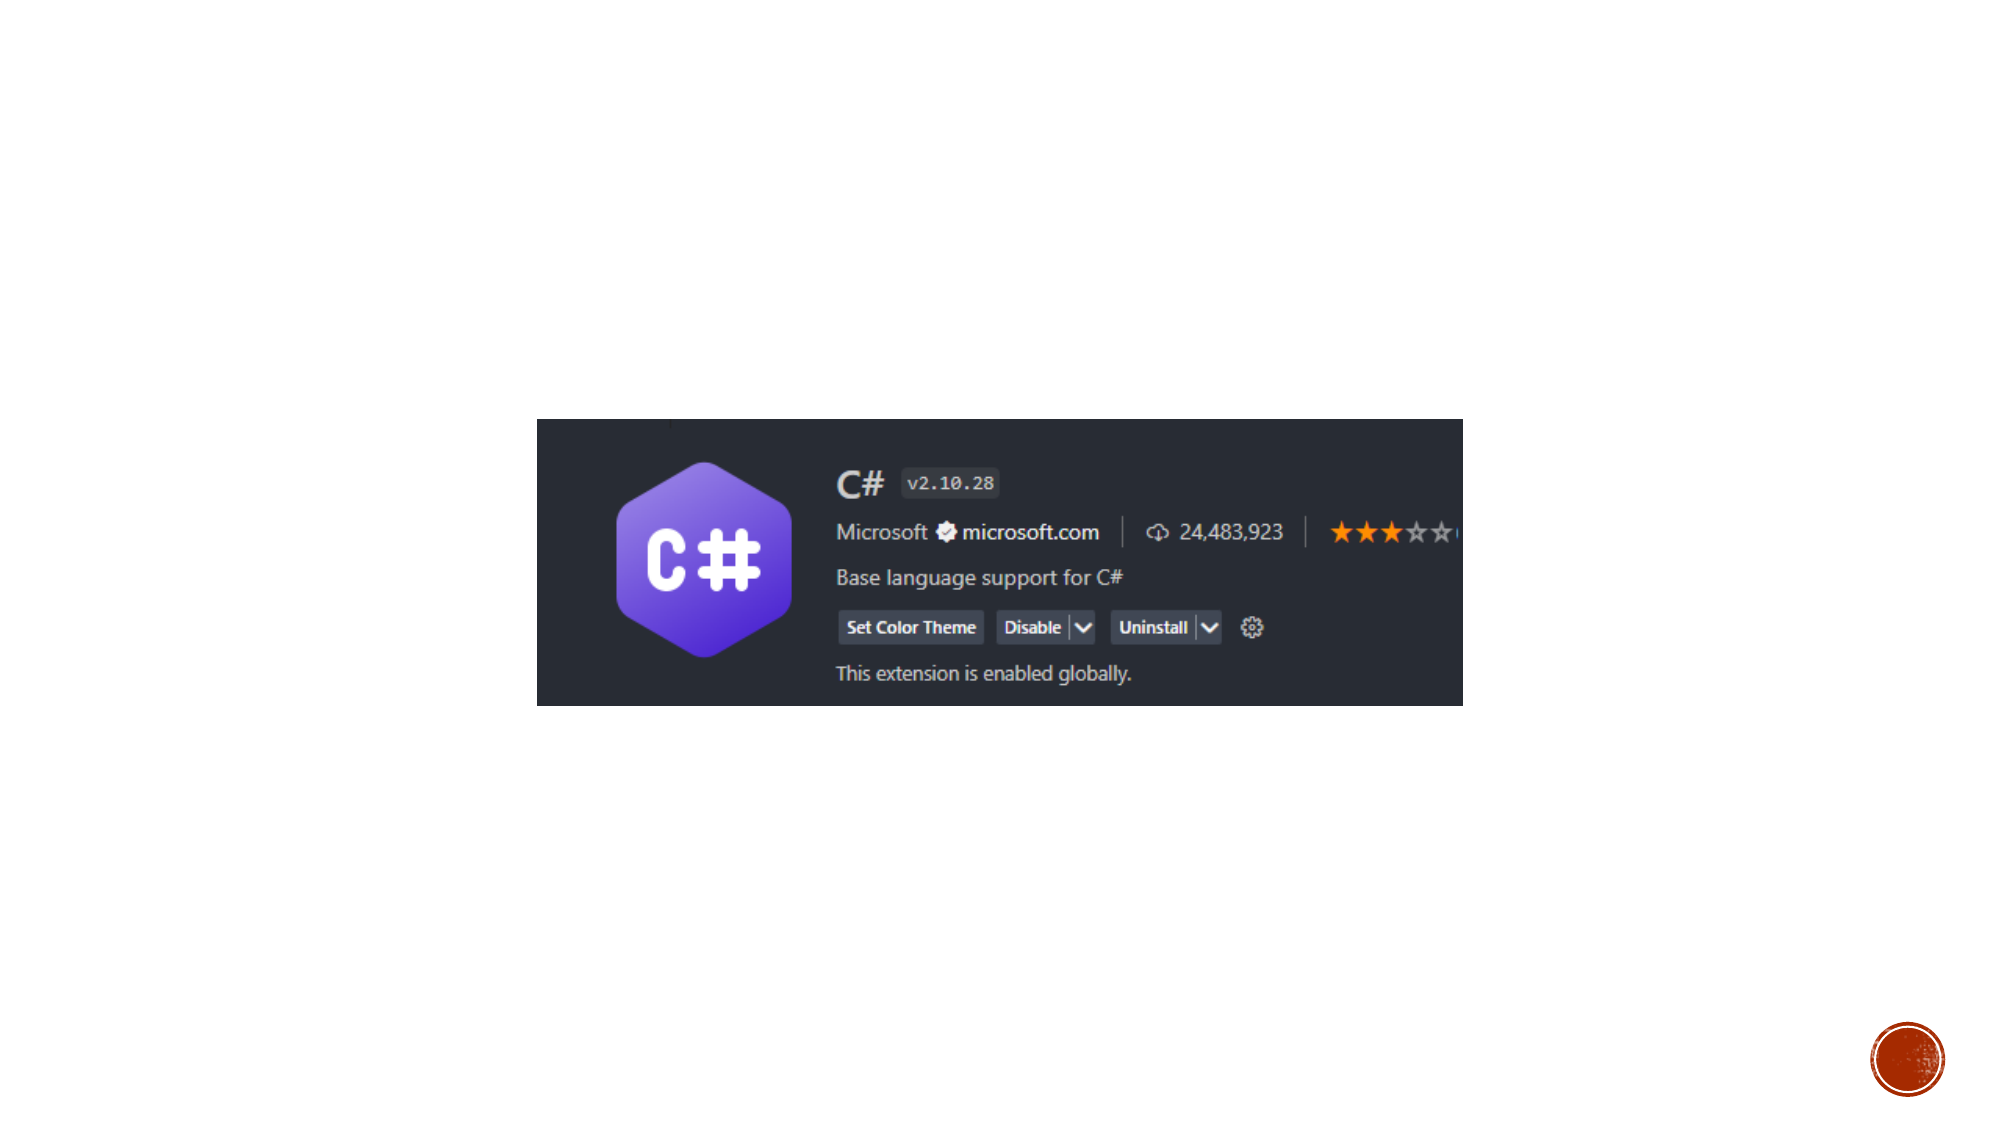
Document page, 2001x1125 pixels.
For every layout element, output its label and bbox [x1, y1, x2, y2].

picture [537, 419, 1463, 706]
